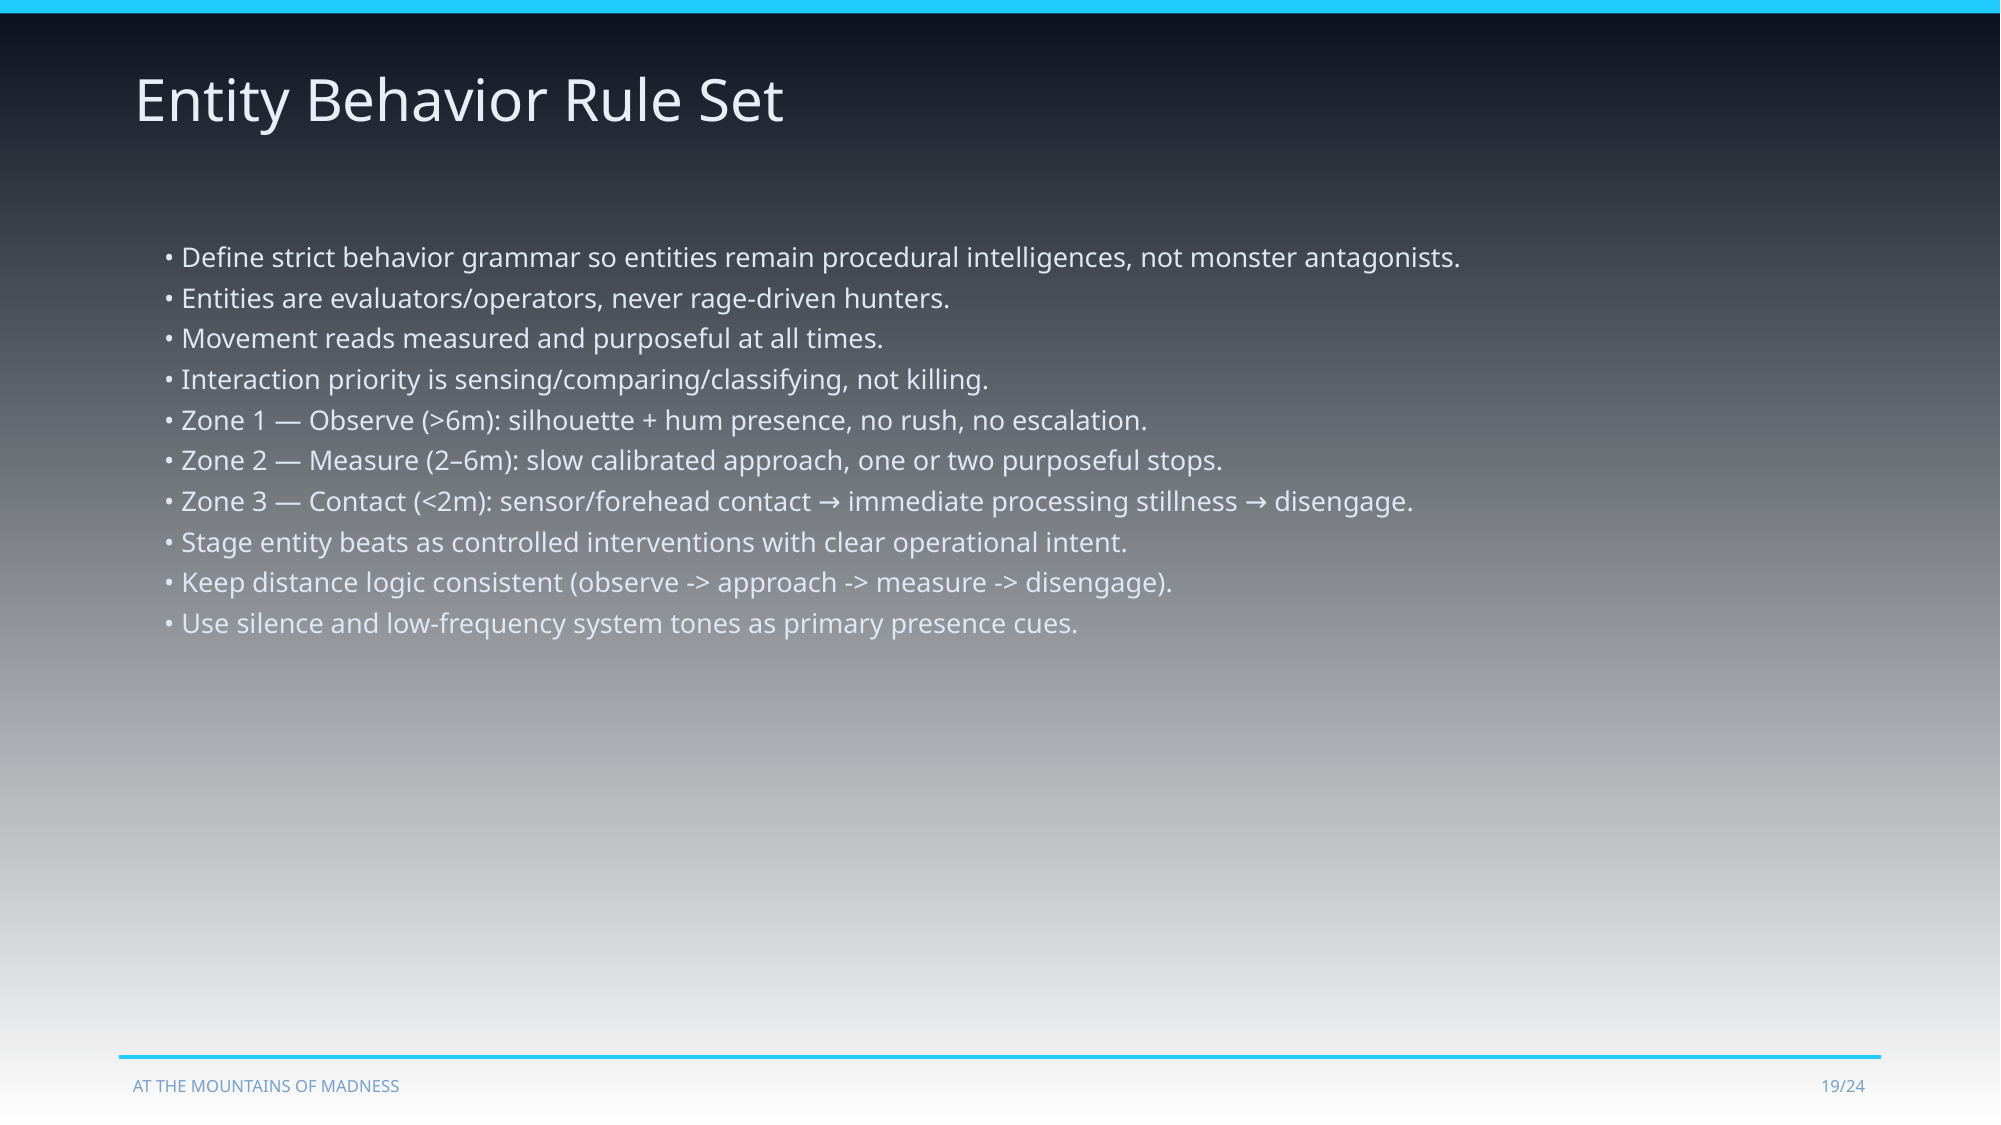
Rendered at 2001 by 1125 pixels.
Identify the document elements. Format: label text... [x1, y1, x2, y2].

text_box [119, 1055, 1881, 1059]
text_box Entity Behavior Rule Set [120, 56, 1880, 143]
text_box • Define strict behavior grammar so entities remain procedural intelligences, not monster antagonists. • Entities are evaluators/operators, never rage-driven hunters. • Movement reads measured and purposeful at all times. • Interaction priority is sensing/comparing/classifying, not killing. • Zone 1 — Observe (>6m): silhouette + hum presence, no rush, no escalation. • Zone 2 — Measure (2–6m): slow calibrated approach, one or two purposeful stops. • Zone 3 — Contact (<2m): sensor/forehead contact → immediate processing stillness → disengage. • Stage entity beats as controlled interventions with clear operational intent. • Keep distance logic consistent (observe -> approach -> measure -> disengage). • Use silence and low-frequency system tones as primary presence cues. [159, 236, 1840, 649]
text_box [0, 0, 2000, 14]
text_box [0, 14, 2000, 1125]
text_box 19/24 [1806, 1068, 1881, 1104]
text_box AT THE MOUNTAINS OF MADNESS [118, 1068, 415, 1104]
